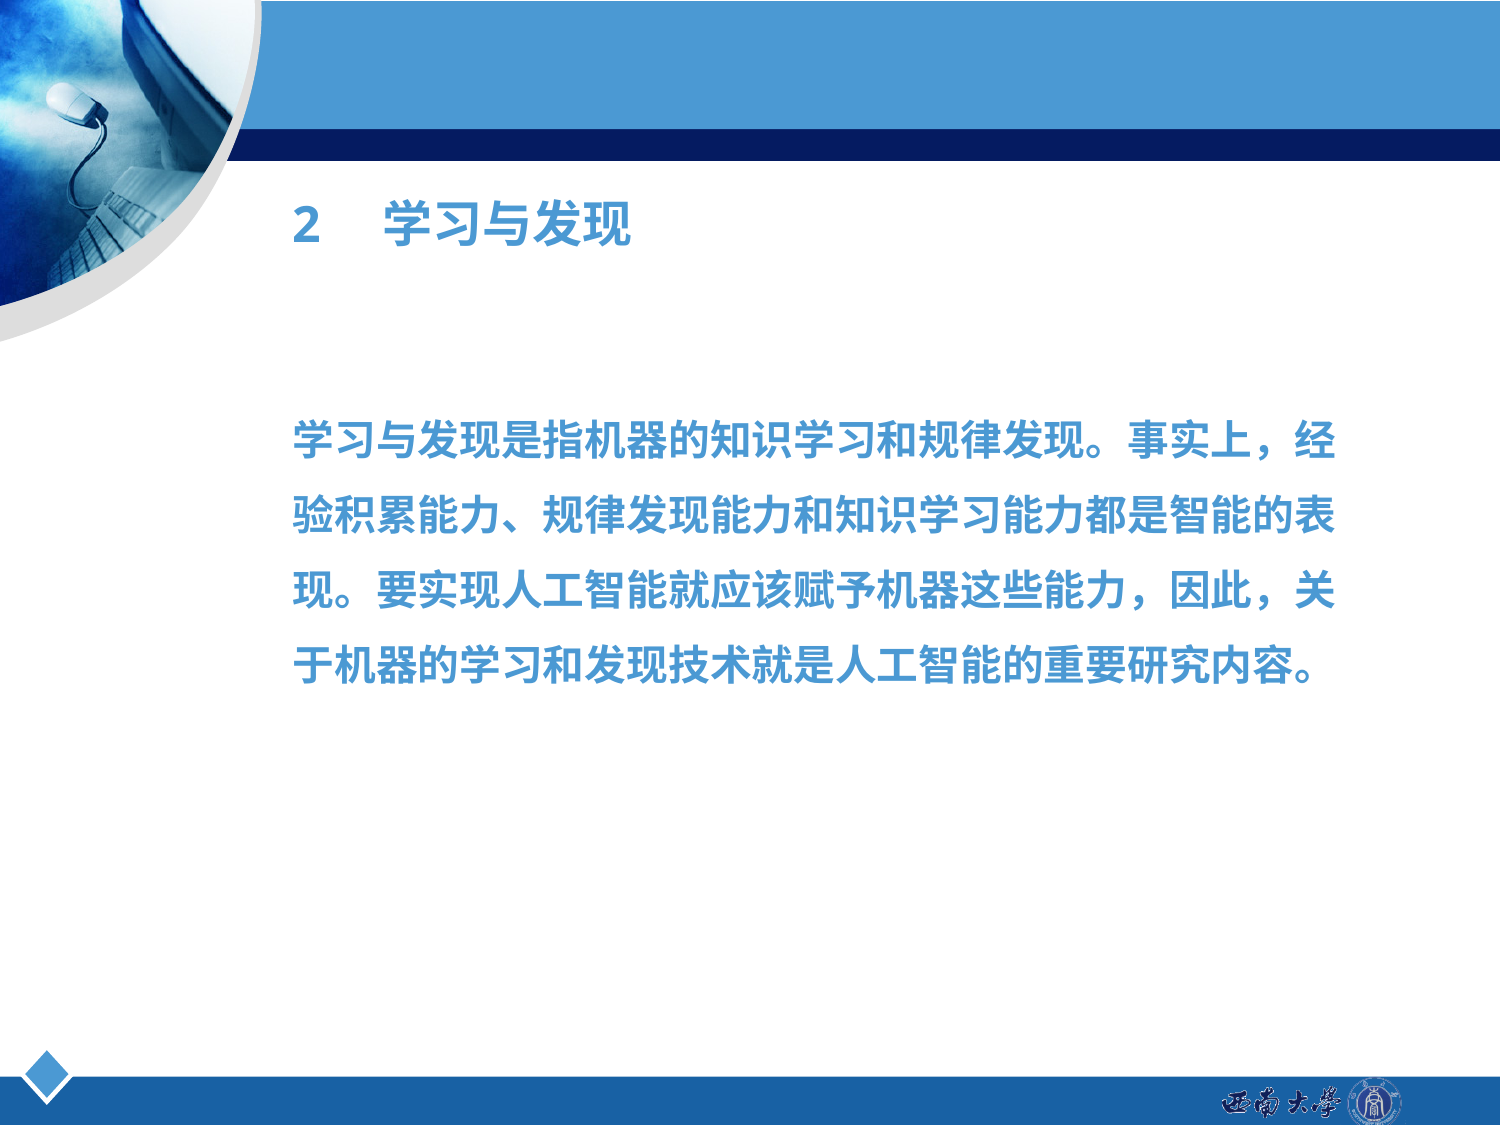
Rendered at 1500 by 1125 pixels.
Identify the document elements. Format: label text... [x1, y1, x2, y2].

picture [1222, 1086, 1340, 1118]
list 2 学习与发现 学习与发现是指机器的知识学习和规律发现。事实上，经验积累能力、规律发现能力和知识学习能力都是智能的表现。要实现人工智能就应该赋予机器这些能力，因此，关于机器的学习和发现技术就是人工智能的重要研究内容。 [277, 184, 1385, 941]
picture [0, 0, 255, 306]
